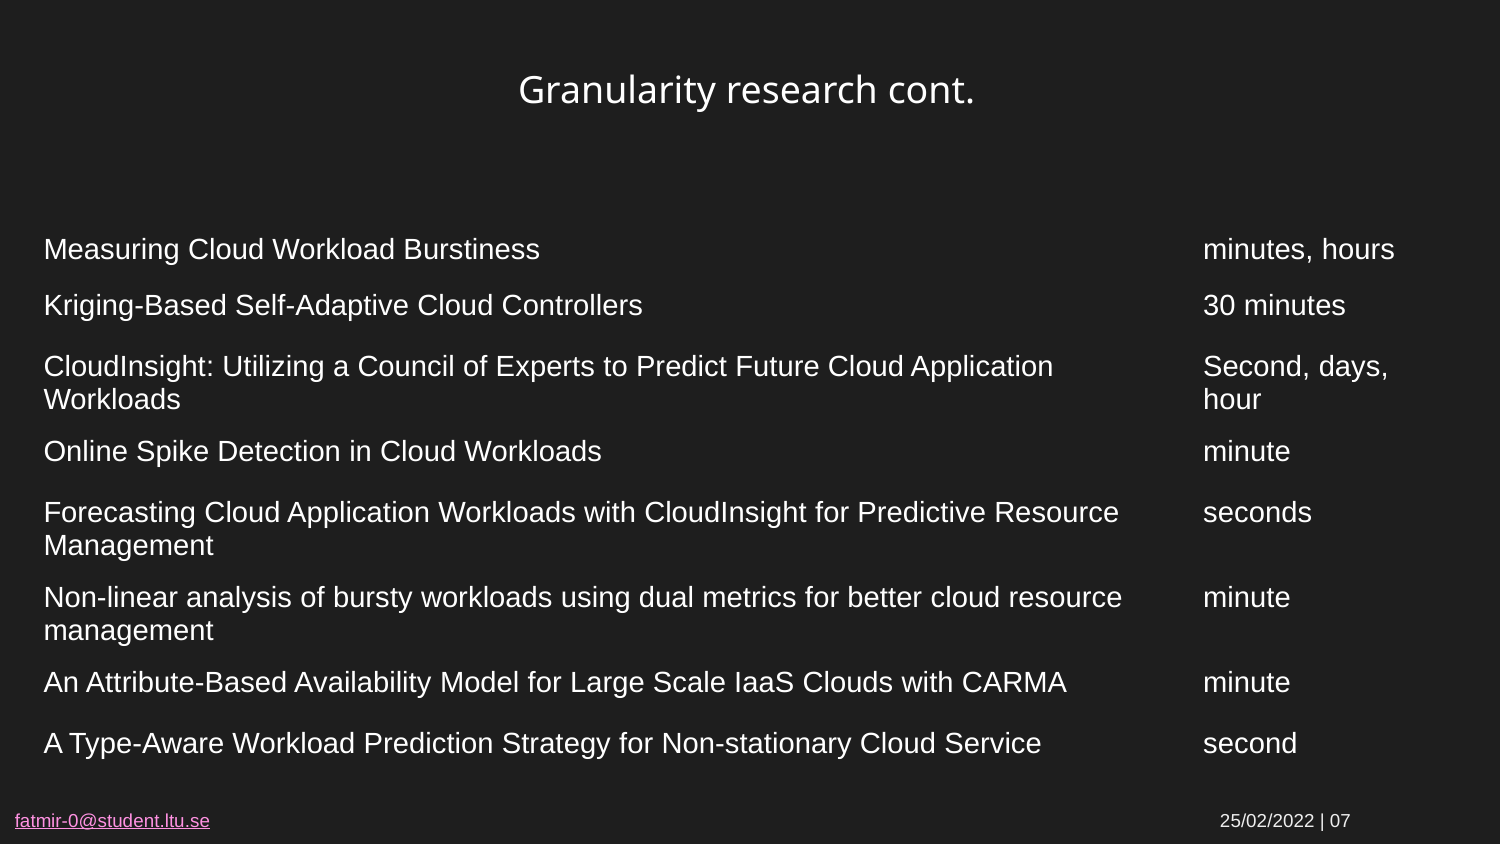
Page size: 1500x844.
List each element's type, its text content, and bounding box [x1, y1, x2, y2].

table_header Measuring Cloud Workload Burstiness [29, 225, 1188, 282]
table_cell Forecasting Cloud Application Workloads with CloudInsight for Predictive Resource Management [29, 489, 1188, 573]
table_cell Online Spike Detection in Cloud Workloads [29, 428, 1188, 489]
table_cell An Attribute-Based Availability Model for Large Scale IaaS Clouds with CARMA [29, 658, 1188, 719]
table_cell 30 minutes [1188, 282, 1461, 343]
table_cell minute [1188, 573, 1461, 658]
table_cell minute [1188, 428, 1461, 489]
text_box fatmir-0@student.ltu.se 25/02/2022 | 07 [0, 801, 1500, 839]
table_cell Second, days, hour [1188, 343, 1461, 428]
table_cell seconds [1188, 489, 1461, 573]
table_cell minute [1188, 658, 1461, 719]
table_header minutes, hours [1188, 225, 1461, 282]
table_cell CloudInsight: Utilizing a Council of Experts to Predict Future Cloud Application Workloads [29, 343, 1188, 428]
table_cell A Type-Aware Workload Prediction Strategy for Non-stationary Cloud Service [29, 719, 1188, 780]
text_box Granularity research cont. [42, 35, 1461, 141]
table_cell second [1188, 719, 1461, 780]
table_cell Kriging-Based Self-Adaptive Cloud Controllers [29, 282, 1188, 343]
table_cell Non-linear analysis of bursty workloads using dual metrics for better cloud resource management [29, 573, 1188, 658]
